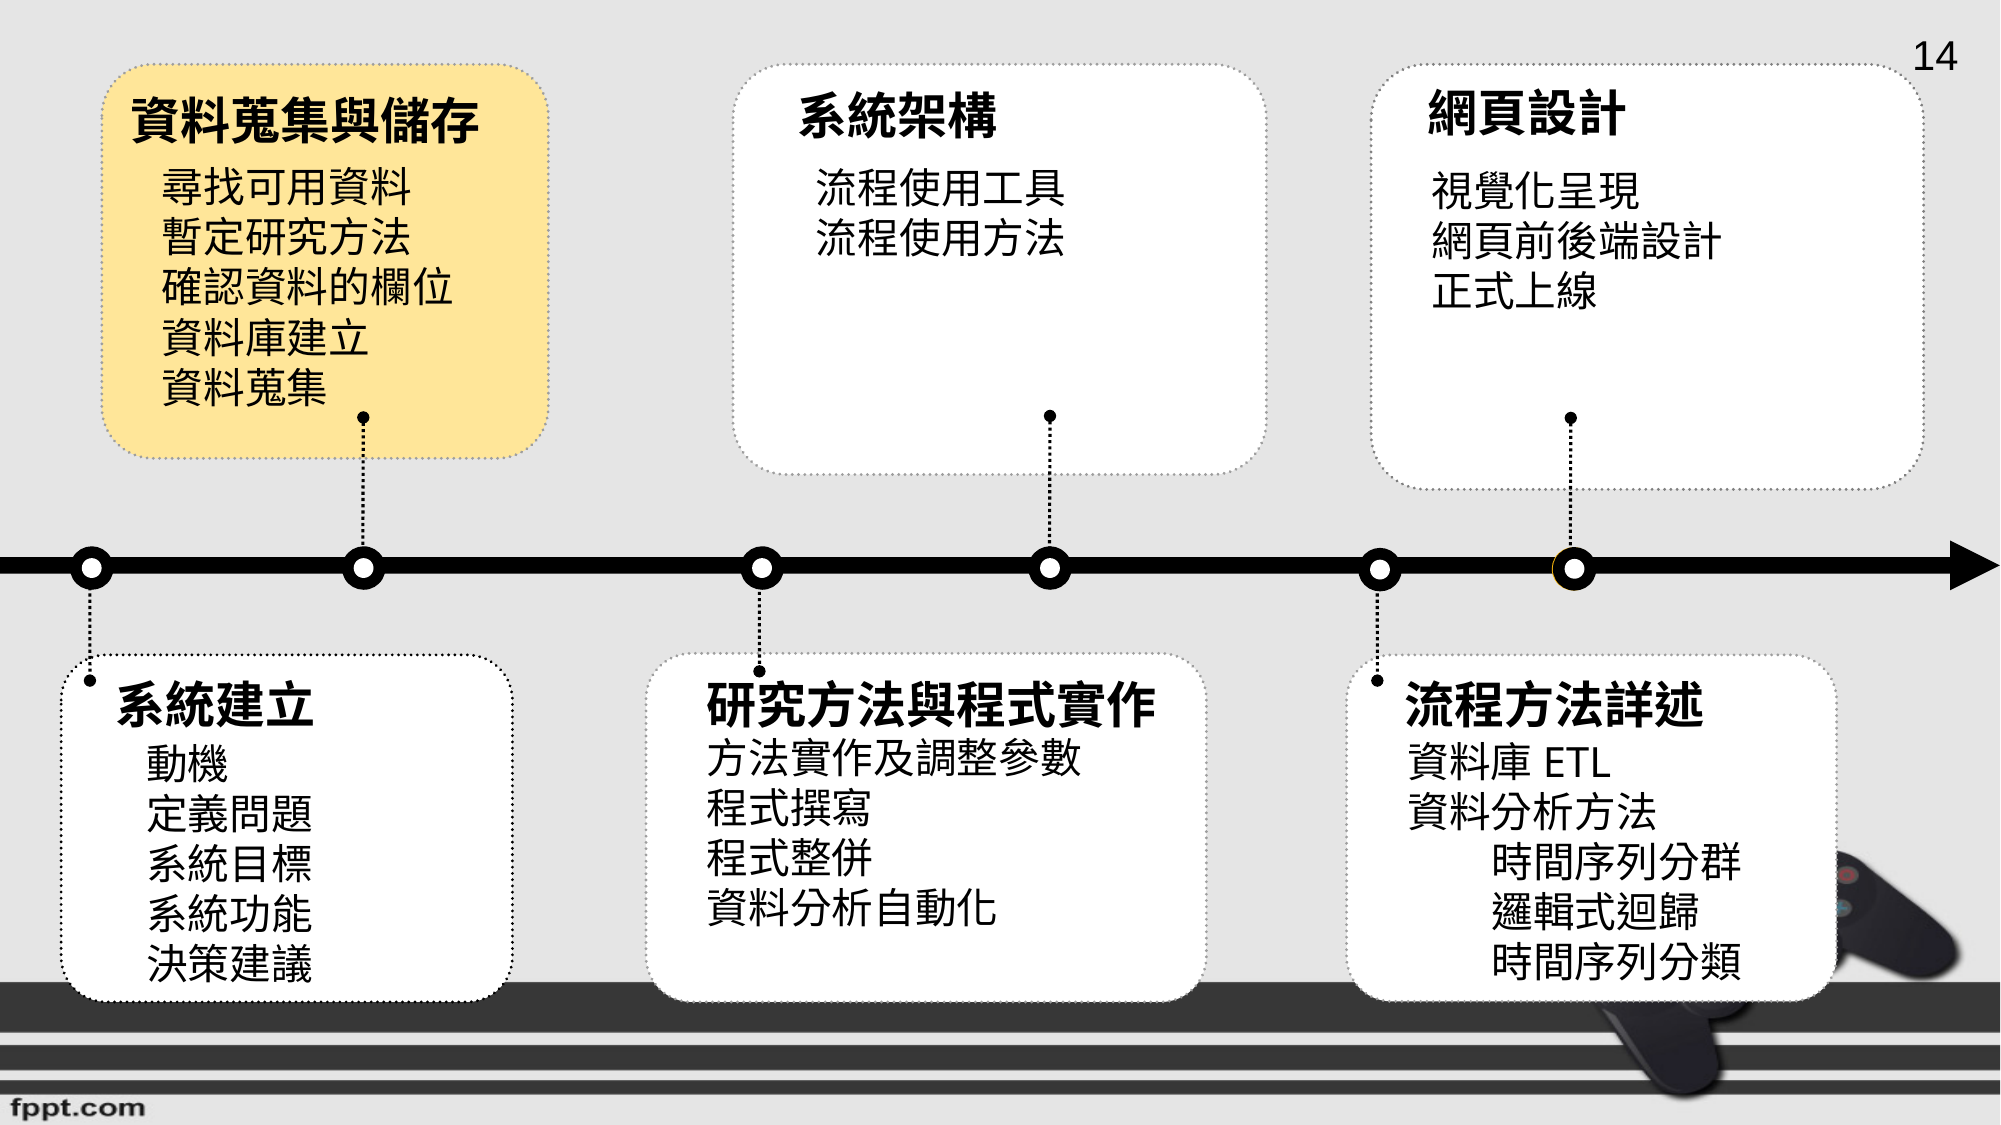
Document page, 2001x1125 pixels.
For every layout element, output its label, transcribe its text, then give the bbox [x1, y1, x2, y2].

text_box [1346, 654, 1837, 1002]
text_box 流程方法詳述 [1389, 666, 1775, 742]
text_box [1552, 547, 1597, 591]
text_box 視覺化呈現 網頁前後端設計 正式上線 [1416, 157, 1753, 323]
text_box [1043, 409, 1057, 423]
text_box 研究方法與程式實作 [691, 665, 1191, 741]
text_box [1597, 559, 2000, 572]
text_box [61, 654, 513, 1002]
text_box 資料庫ETL 資料分析方法 時間序列分群 邏輯式迴歸 時間序列分類 [1392, 727, 1843, 993]
text_box [1371, 673, 1384, 687]
text_box 網頁設計 [1413, 74, 1648, 150]
text_box [101, 64, 535, 458]
picture [0, 0, 2001, 1125]
text_box [646, 653, 1207, 1002]
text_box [341, 546, 386, 590]
text_box 方法實作及調整參數 程式撰寫 程式整併 資料分析自動化 [691, 724, 1121, 990]
slide_number 14 [1506, 21, 1974, 100]
text_box [1371, 64, 1924, 490]
text_box [83, 673, 97, 687]
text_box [1028, 546, 1072, 590]
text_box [1358, 547, 1402, 592]
text_box 資料蒐集與儲存 [115, 81, 614, 157]
text_box 系統架構 [782, 77, 1017, 152]
text_box 尋找可用資料 暫定研究方法 確認資料的欄位 資料庫建立 資料蒐集 [146, 153, 594, 469]
text_box [1564, 411, 1578, 425]
text_box 系統建立 [100, 666, 341, 741]
text_box 流程使用工具 流程使用方法 [801, 154, 1083, 270]
text_box 動機 定義問題 系統目標 系統功能 決策建議 [131, 730, 417, 1046]
text_box [732, 64, 1267, 475]
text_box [69, 546, 114, 590]
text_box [740, 546, 784, 590]
